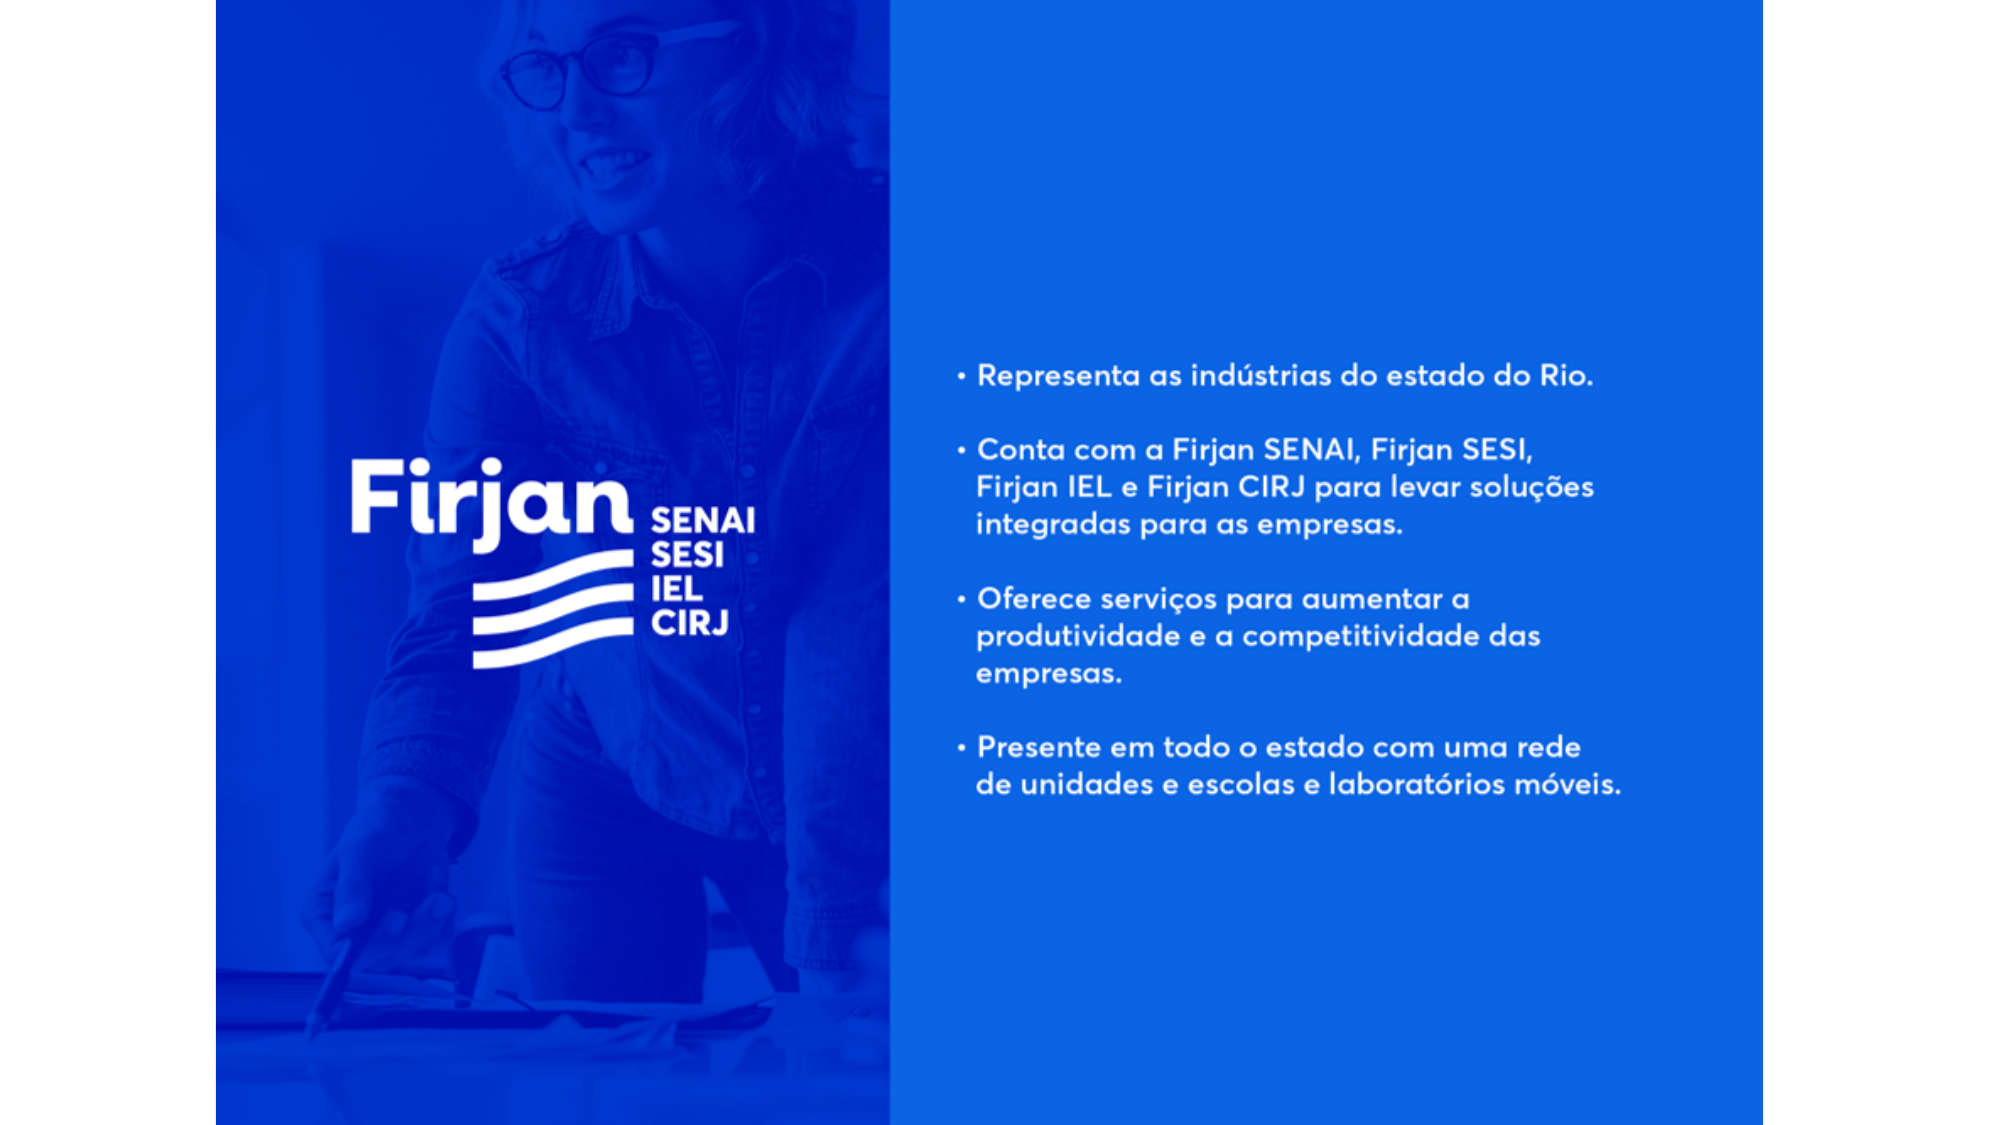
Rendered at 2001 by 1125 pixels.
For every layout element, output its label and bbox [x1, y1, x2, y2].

picture [215, 0, 1764, 1125]
